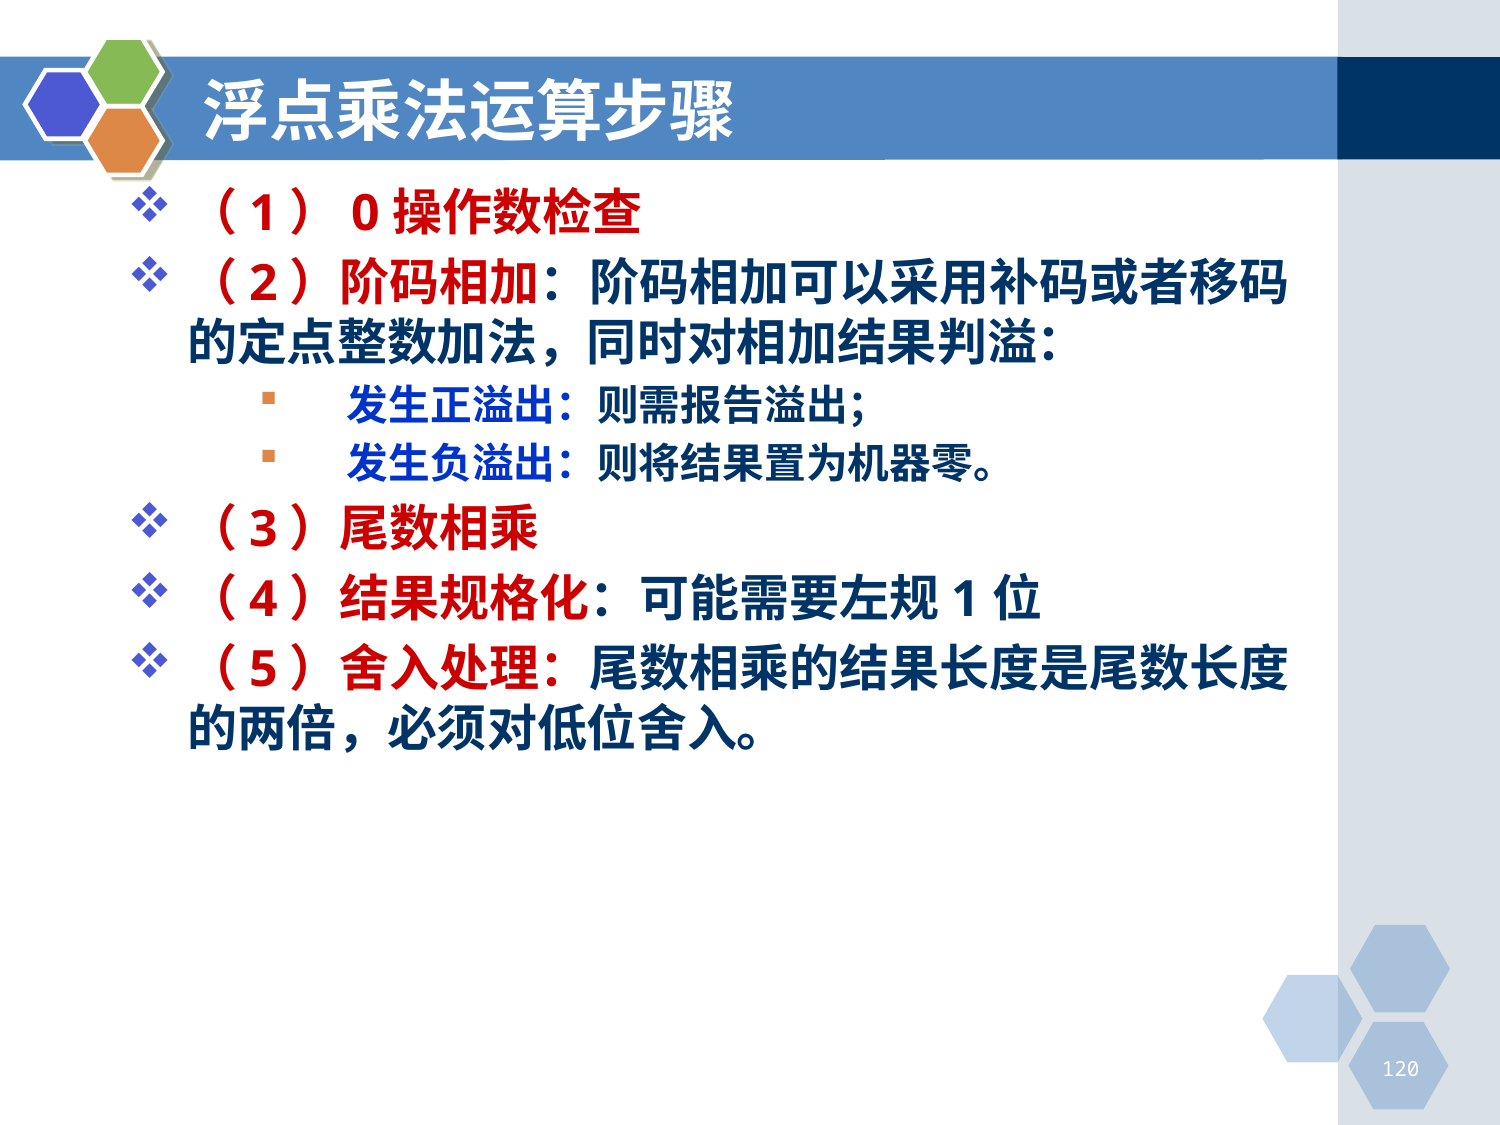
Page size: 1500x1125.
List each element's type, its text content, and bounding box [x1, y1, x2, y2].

list （1）0操作数检查 （2）阶码相加：阶码相加可以采用补码或者移码的定点整数加法，同时对相加结果判溢： 发生正溢出：则需报告溢出； 发生负溢出：则将结果置为机器零。 （3）尾数相乘 （4）结果规格化：可能需要左规1位 （5）舍入处理：尾数相乘的结果长度是尾数长度的两倍，必须对低位舍入。 [112, 172, 1329, 858]
slide_number 120 [1359, 1047, 1435, 1086]
title 浮点乘法运算步骤 [187, 62, 1288, 155]
